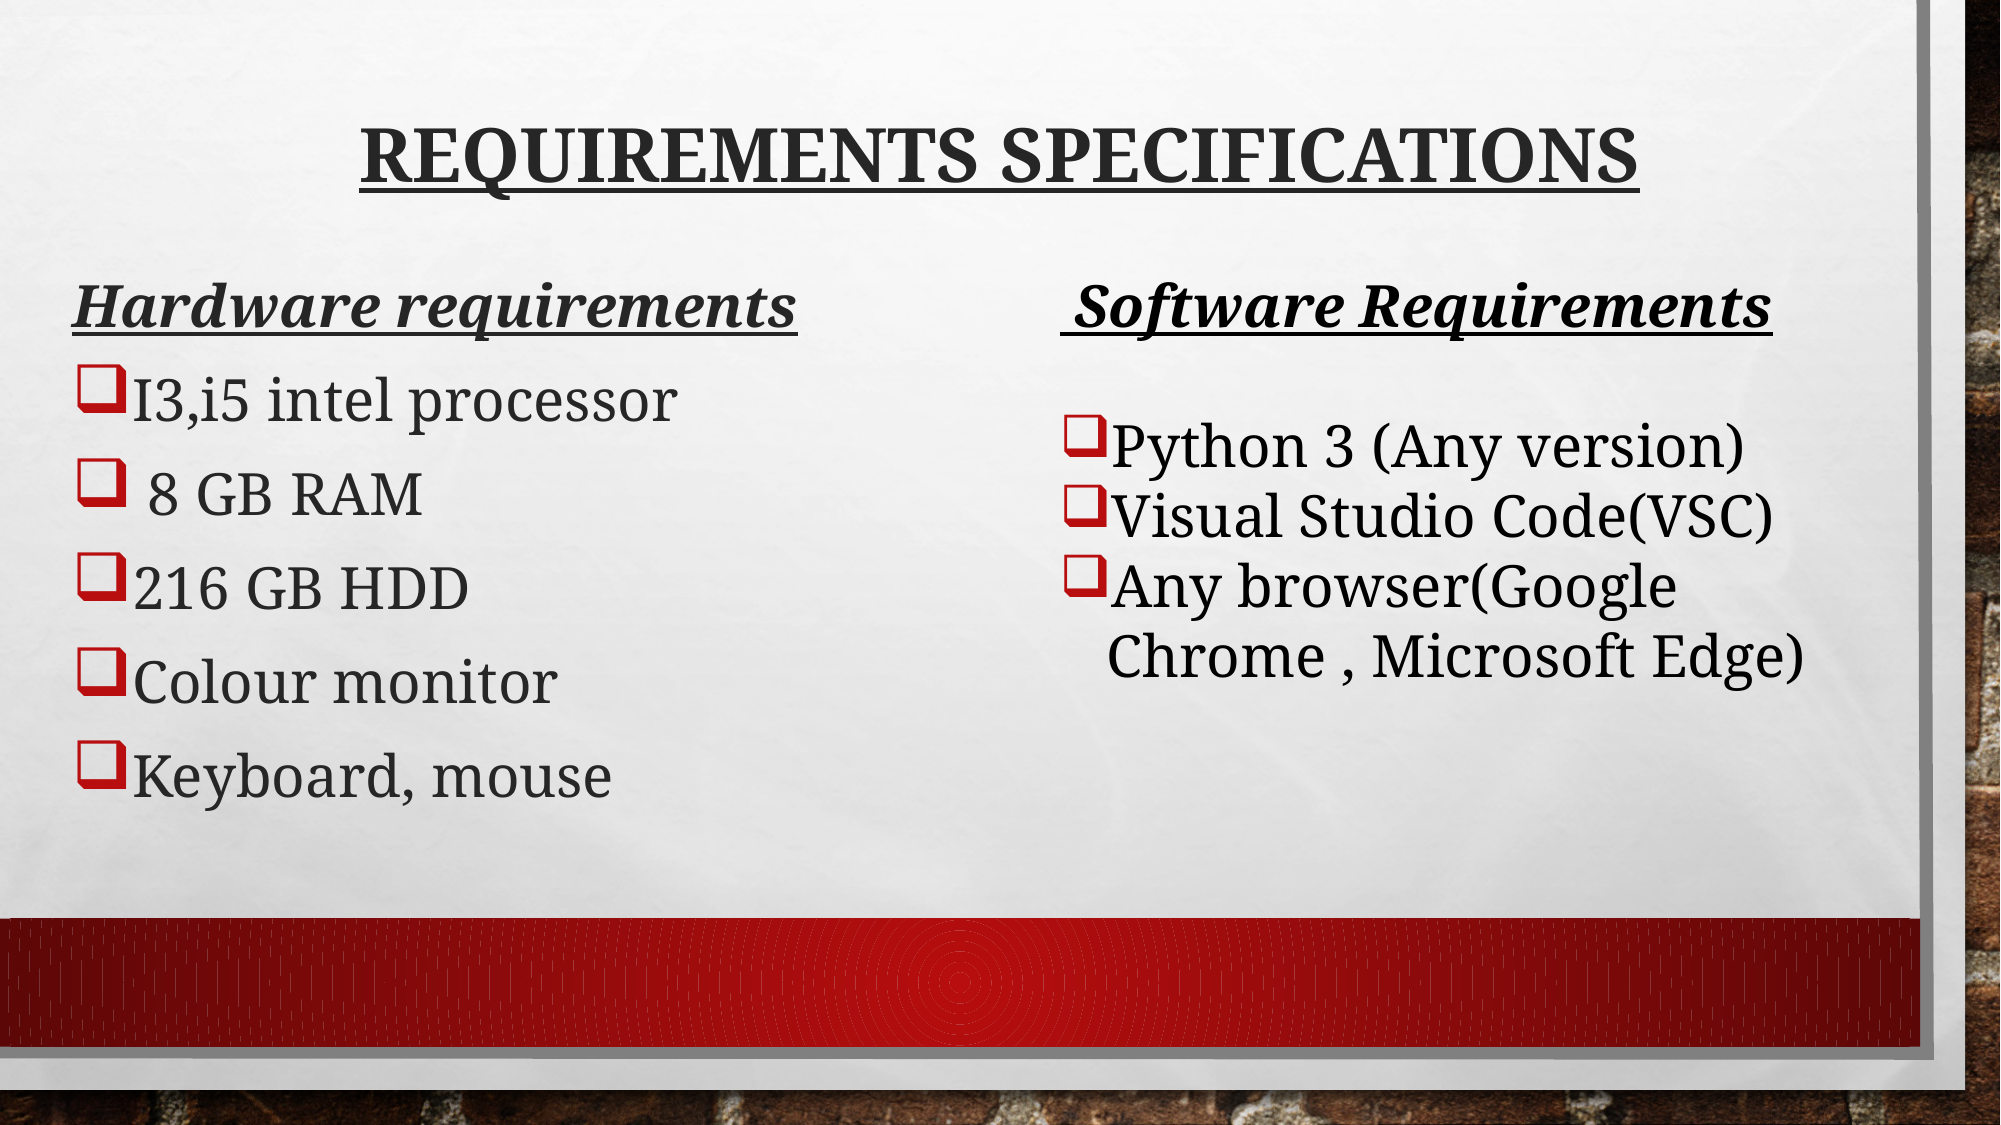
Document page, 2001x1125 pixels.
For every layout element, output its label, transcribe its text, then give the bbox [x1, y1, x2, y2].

text_box REQUIREMENTS SPECIFICATIONS [121, 99, 1879, 261]
text_box Software Requirements Python 3 (Any version) Visual Studio Code(VSC) Any browser(Google Chrome , Microsoft Edge) [1044, 261, 1957, 767]
picture [0, 0, 2000, 1125]
text_box Hardware requirements I3,i5 intel processor 8 GB RAM 216 GB HDD Colour monitor Keyboard, mouse [57, 261, 1051, 1107]
